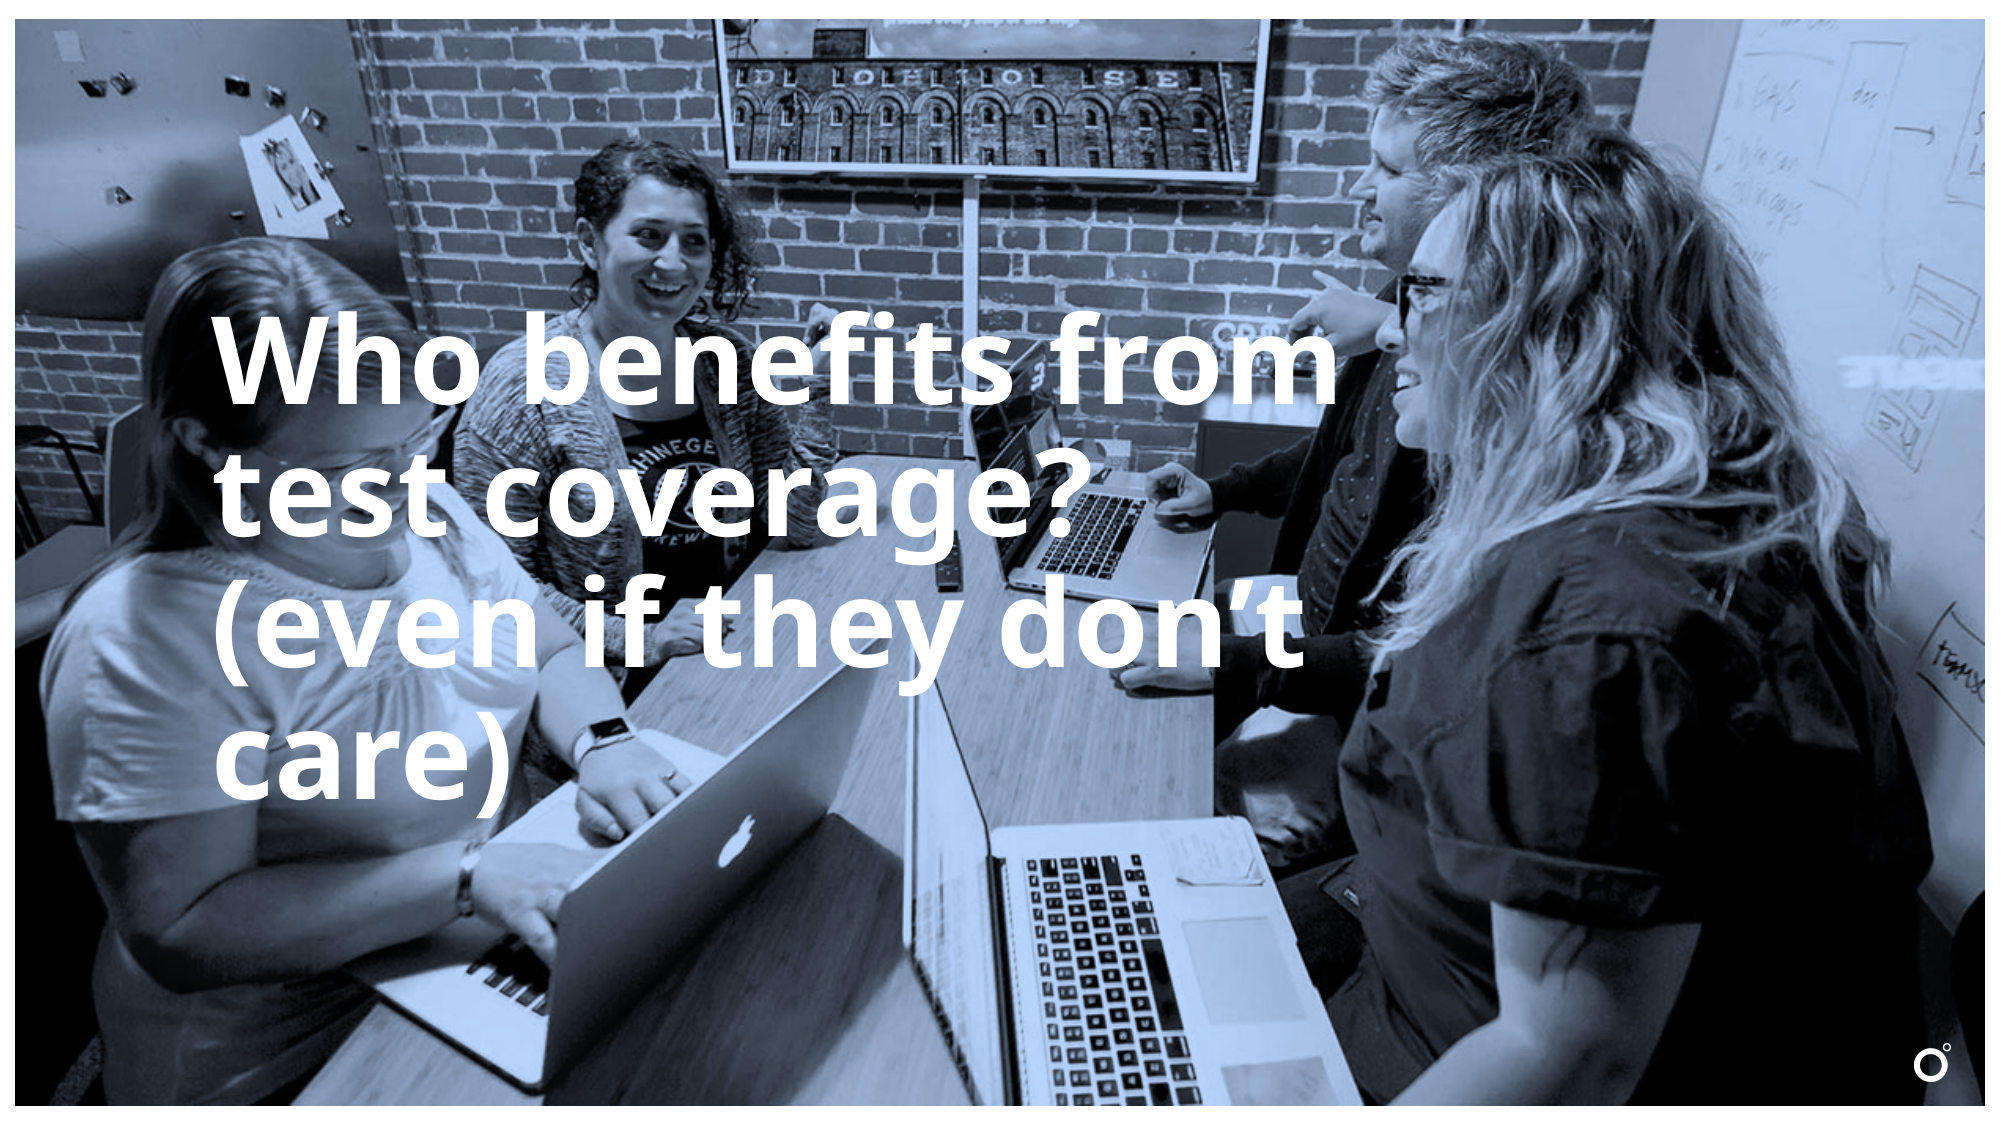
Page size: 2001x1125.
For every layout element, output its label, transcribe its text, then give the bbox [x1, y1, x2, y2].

picture [1914, 1043, 1951, 1082]
list Who benefits from test coverage? (even if they don’t care) [211, 319, 1452, 806]
